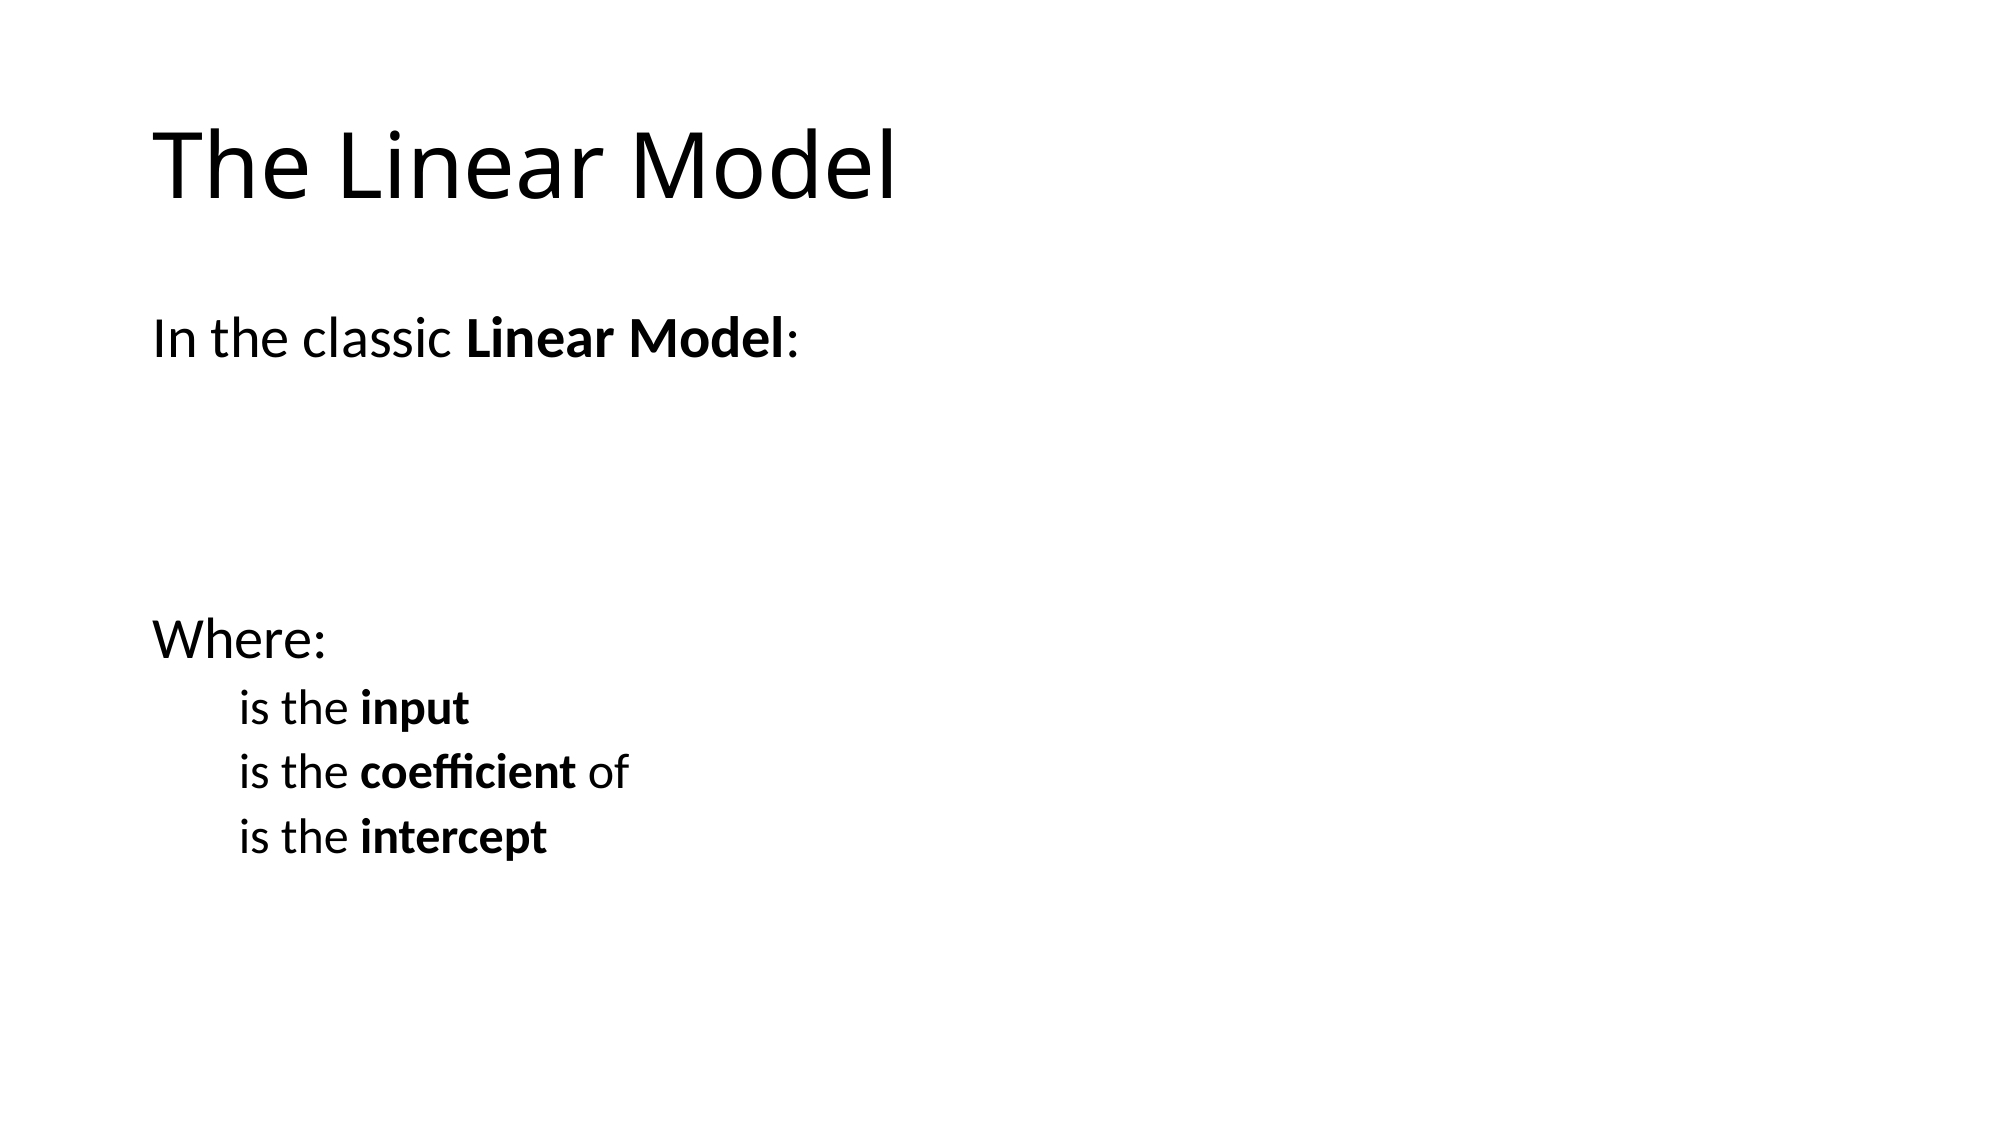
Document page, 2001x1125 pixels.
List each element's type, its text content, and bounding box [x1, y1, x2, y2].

title The Linear Model [137, 59, 1863, 278]
